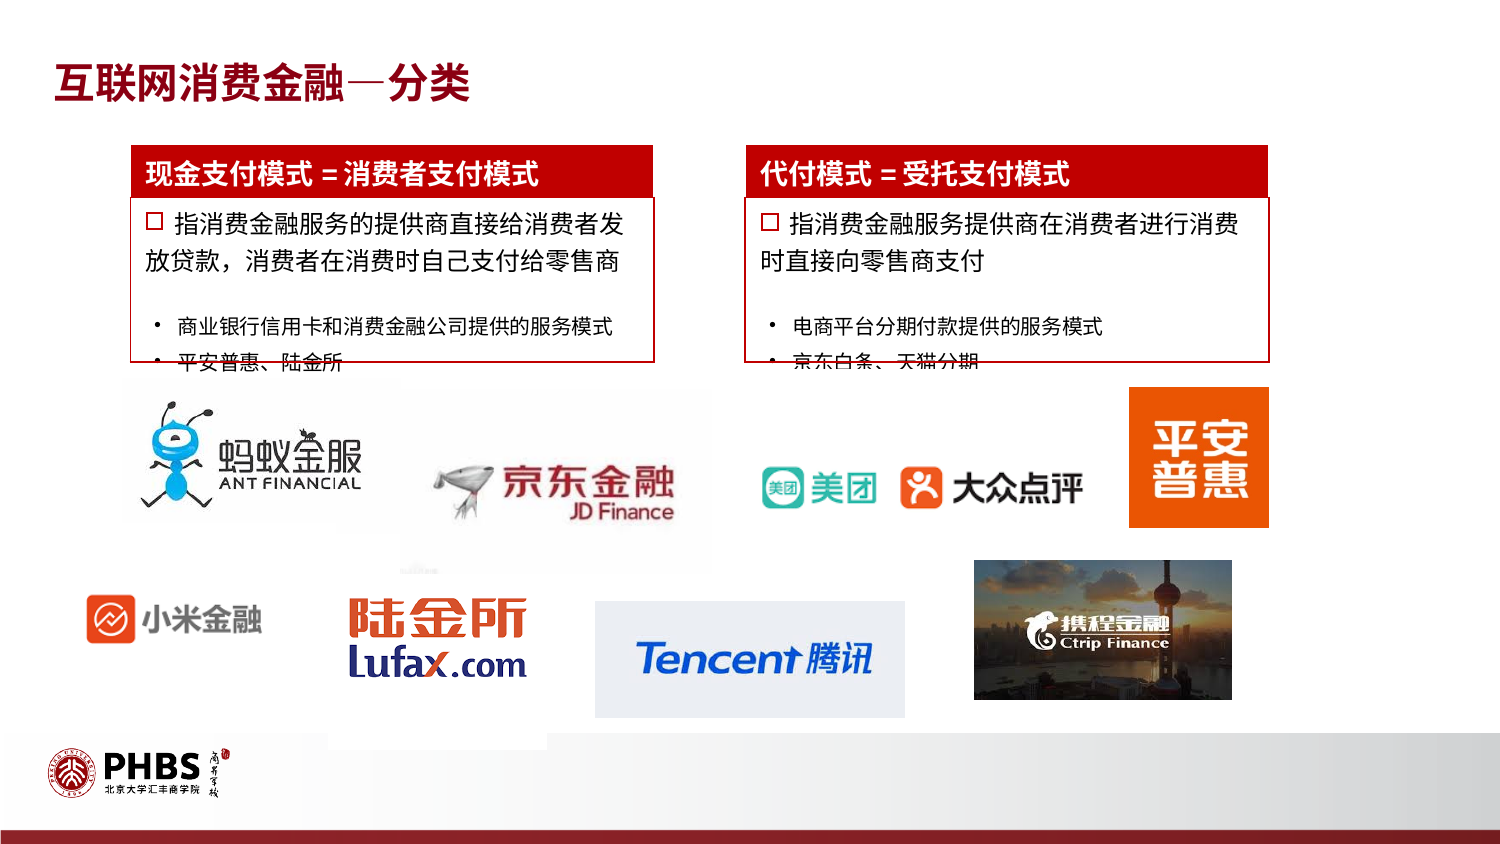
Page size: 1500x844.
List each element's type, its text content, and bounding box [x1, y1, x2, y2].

text_box [761, 213, 779, 231]
table_cell 指消费金融服务提供商在消费者进行消费时直接向零售商支付 •电商平台分期付款提供的服务模式 •京东白条、天猫分期 [746, 198, 1268, 361]
table_header 代付模式=受托支付模式 [746, 145, 1268, 197]
picture [0, 378, 1500, 844]
table_cell 指消费金融服务的提供商直接给消费者发放贷款，消费者在消费时自己支付给零售商 •商业银行信用卡和消费金融公司提供的服务模式 •平安普惠、陆金所 [131, 198, 653, 361]
text_box 互联网消费金融—分类 [38, 42, 594, 115]
picture [595, 369, 1232, 718]
table_header 现金支付模式=消费者支付模式 [131, 145, 653, 197]
picture [1129, 387, 1270, 528]
text_box [146, 212, 163, 230]
